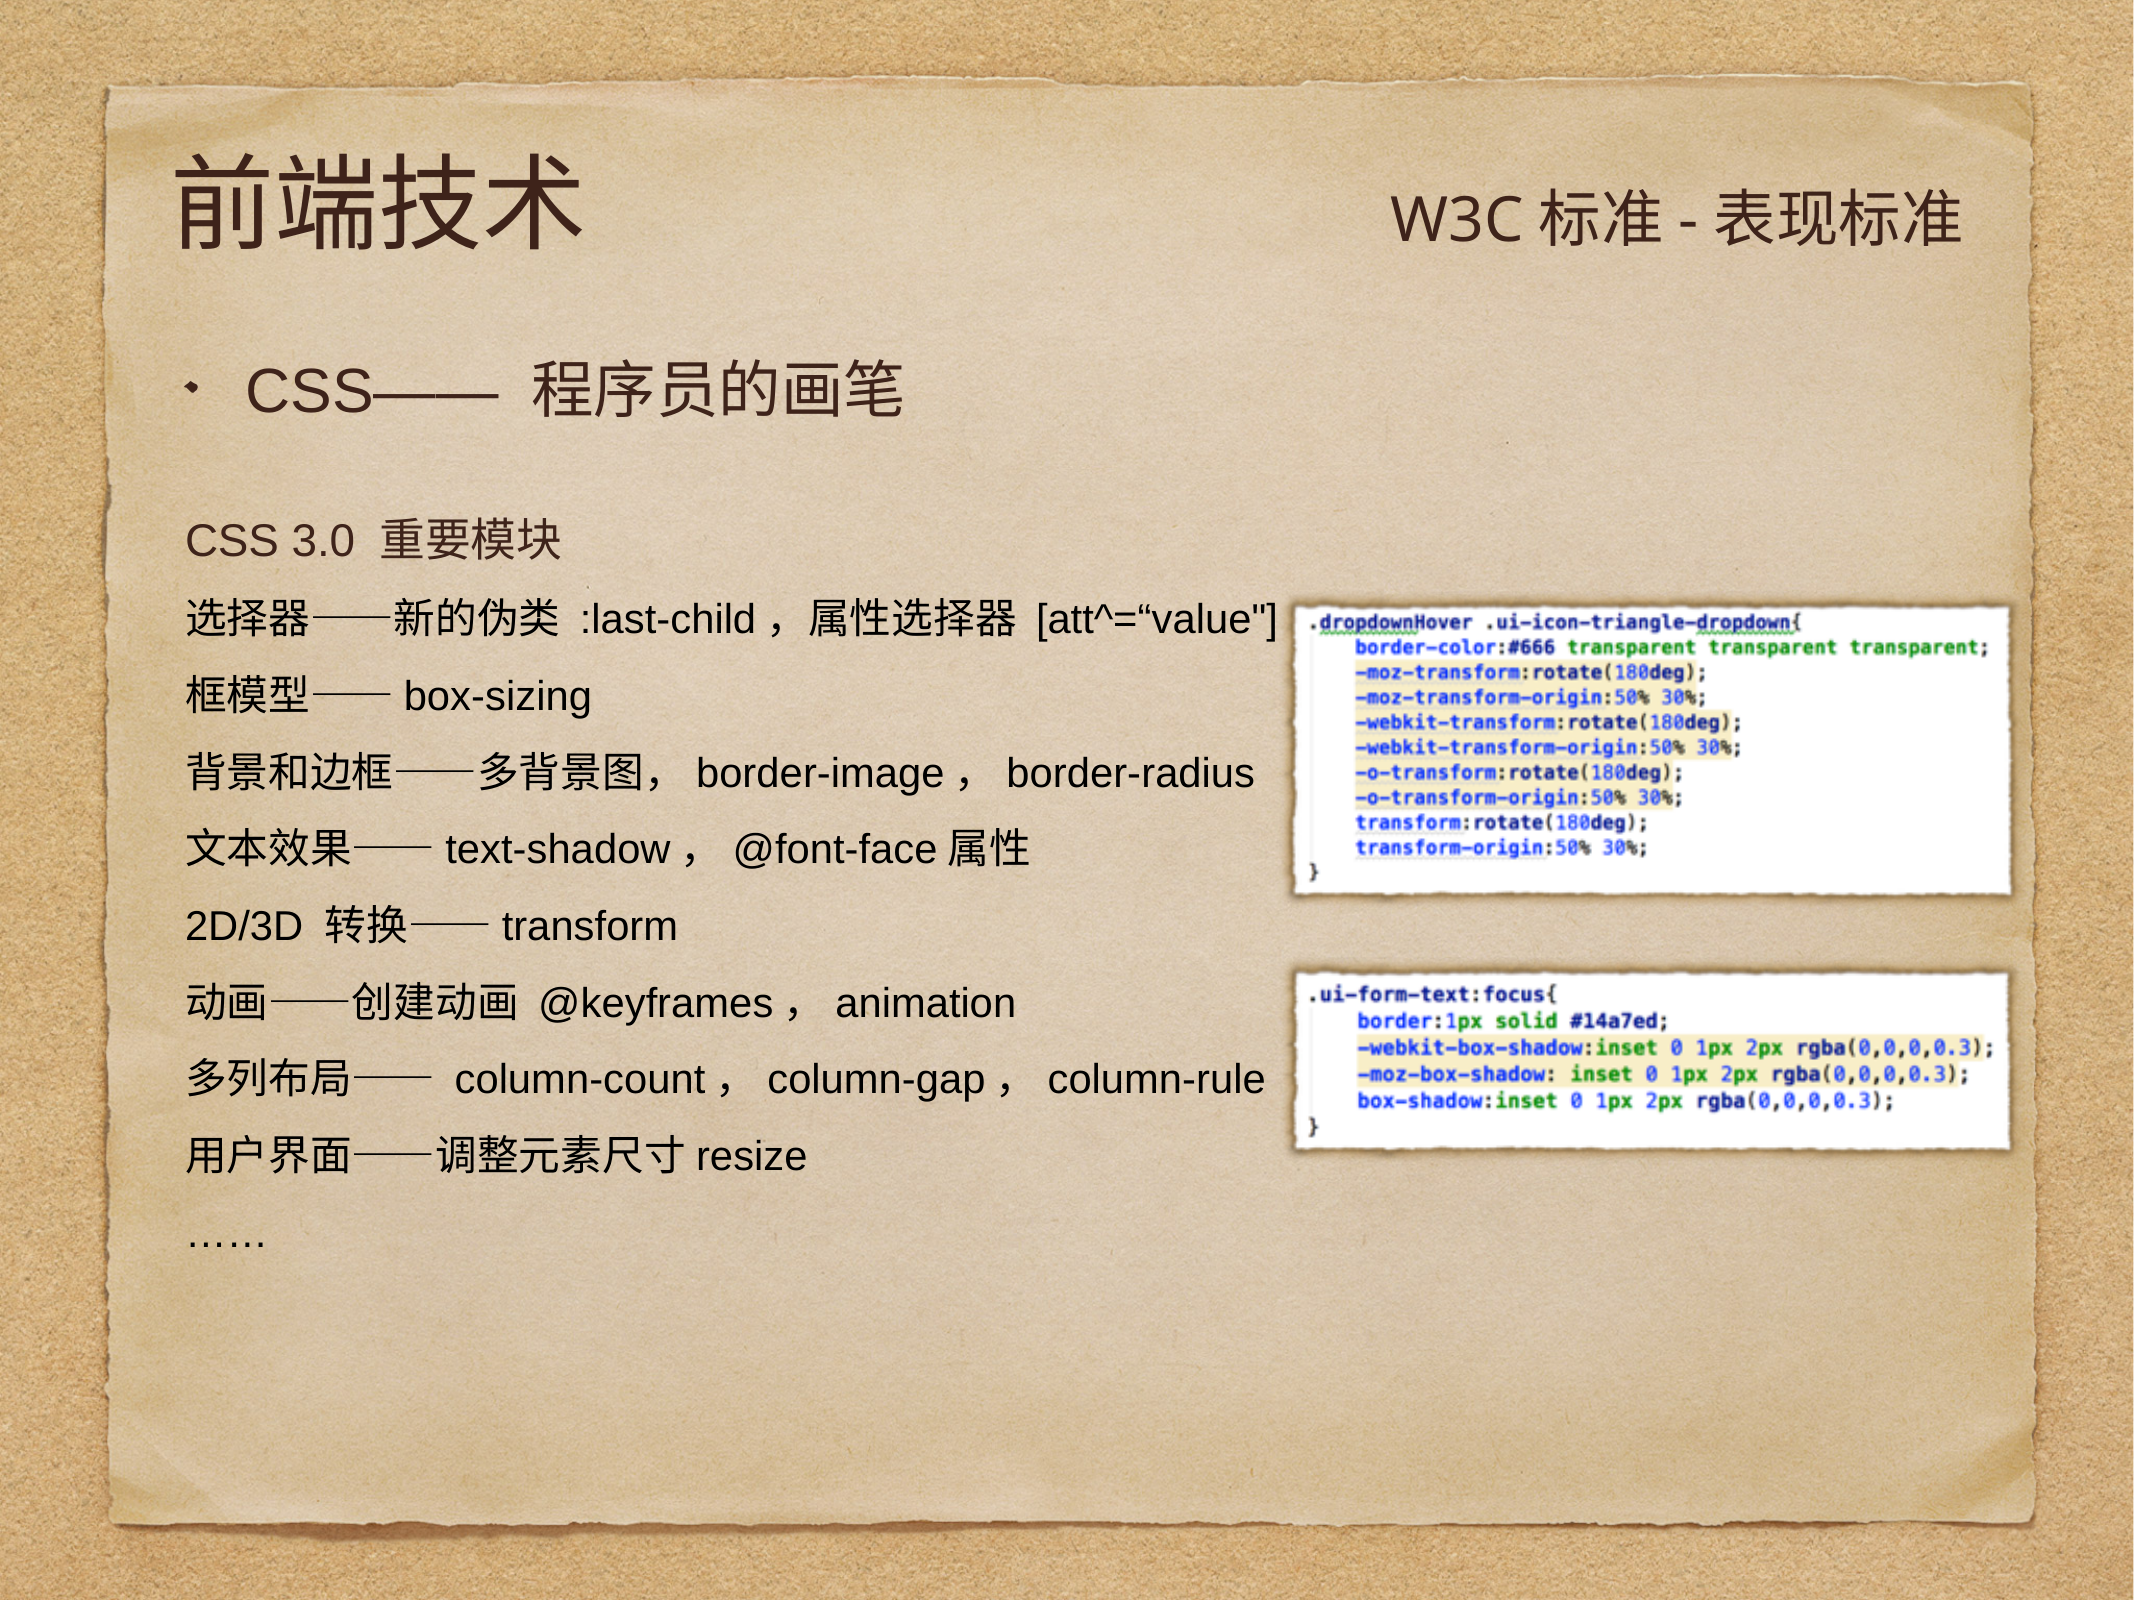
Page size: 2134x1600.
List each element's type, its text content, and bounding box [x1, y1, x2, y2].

title 前端技术 [169, 103, 1926, 297]
list CSS—— 程序员的画笔 CSS 3.0 重要模块 选择器——新的伪类 :last-child，属性选择器 [att^=“value"] 框模型——box-sizing 背景和边框——多背景图，border-image，border-radius 文本效果——text-shadow，@font-face属性 2D/3D 转换——transform 动画——创建动画 @keyframes，animation 多列布局—— column-count，column-gap，column-rule 用户界面——调整元素尺寸resize …… [184, 349, 1284, 1439]
picture [0, 0, 2134, 1600]
text_box W3C标准-表现标准 [1381, 170, 1973, 263]
